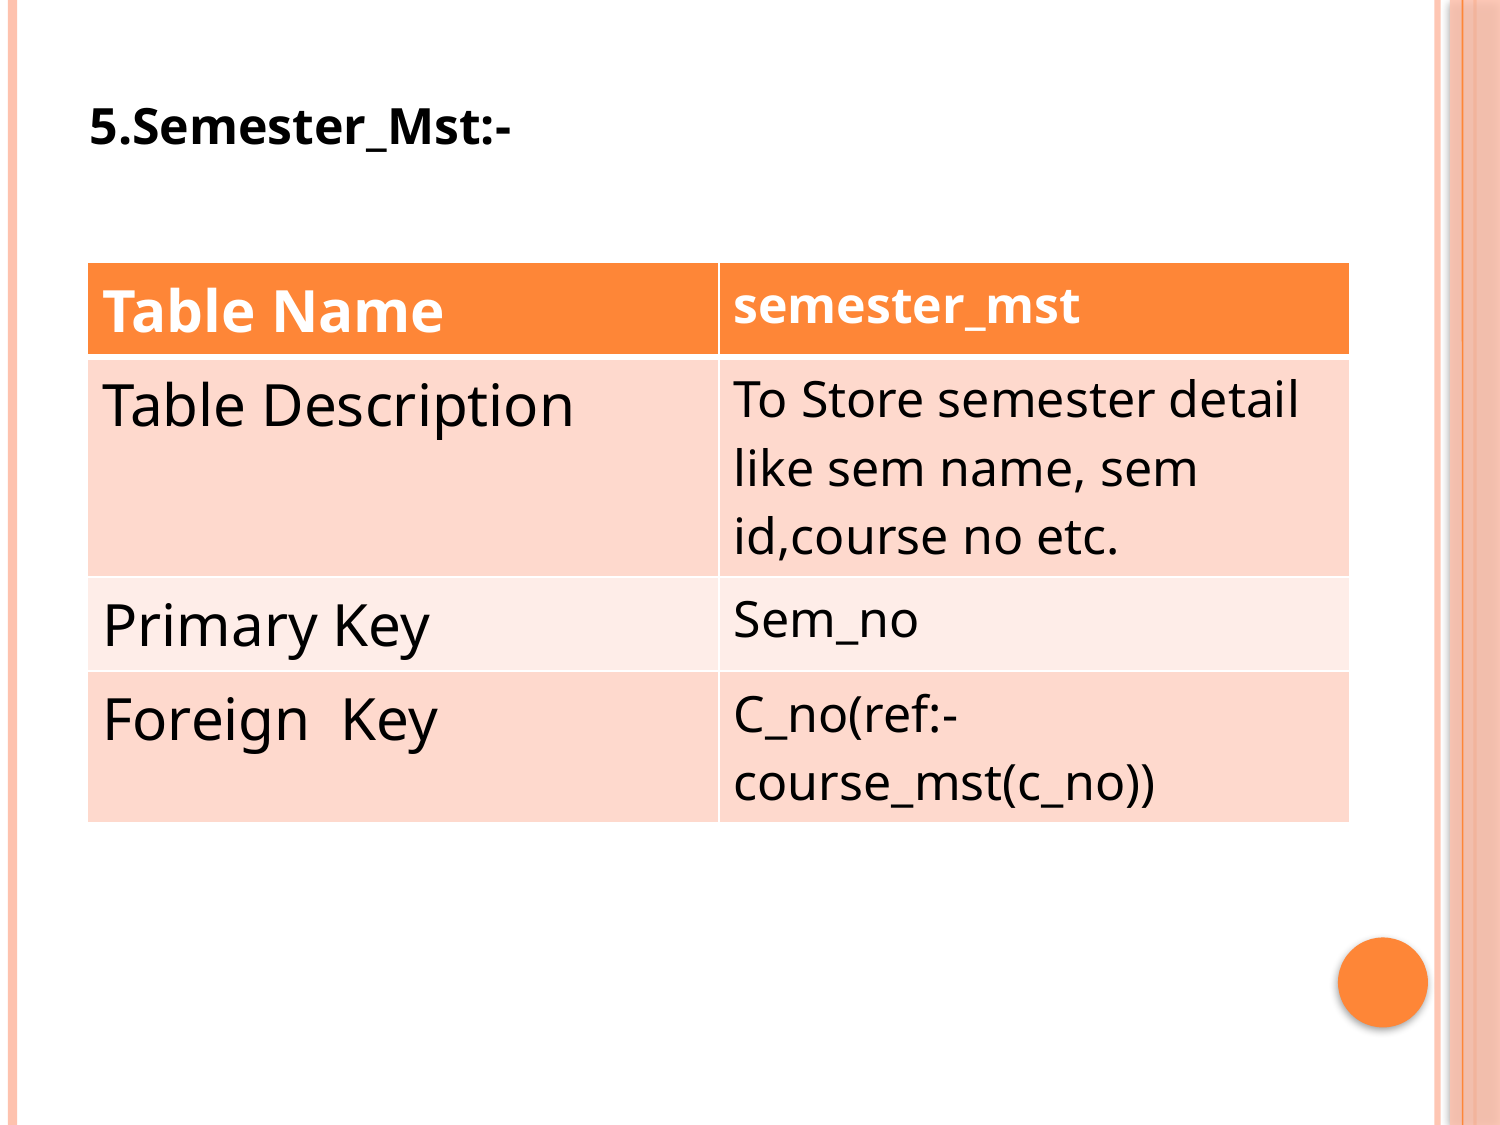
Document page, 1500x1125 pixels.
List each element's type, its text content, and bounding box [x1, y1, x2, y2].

table_cell C_no(ref:-course_mst(c_no)) [720, 672, 1349, 822]
table_cell Table Description [88, 360, 718, 576]
table_header Table Name [88, 263, 718, 354]
list 5.Semester_Mst:- [75, 87, 1300, 887]
table_header semester_mst [720, 263, 1349, 354]
table_cell Foreign Key [88, 672, 718, 822]
table_cell Sem_no [720, 578, 1349, 670]
table_cell Primary Key [88, 578, 718, 670]
table_cell To Store semester detail like sem name, sem id,course no etc. [720, 360, 1349, 576]
